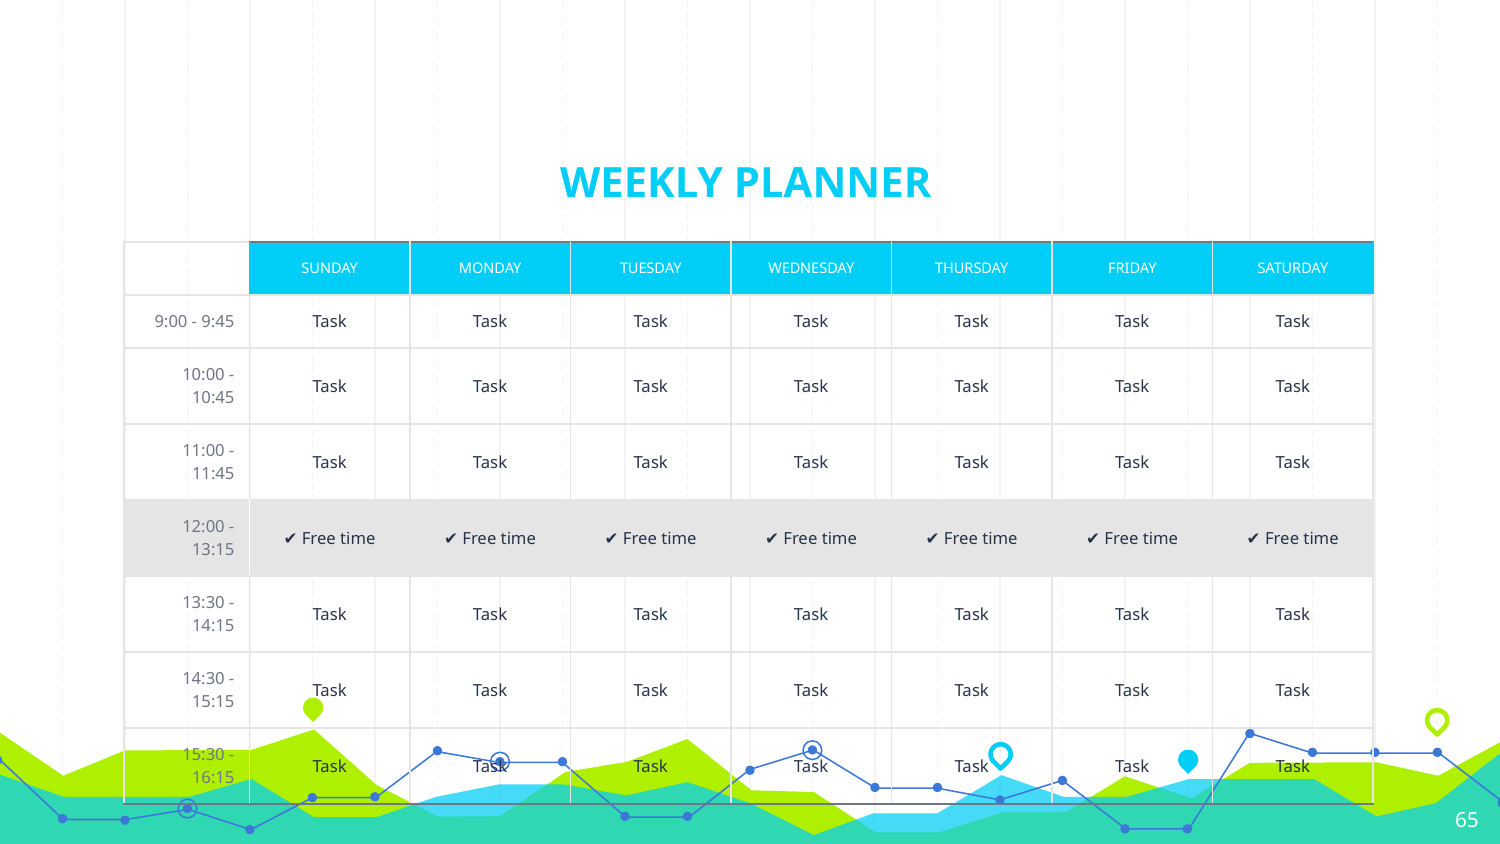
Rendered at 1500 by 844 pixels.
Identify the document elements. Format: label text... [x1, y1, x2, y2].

table_cell Task [411, 425, 570, 499]
table_cell Task [571, 577, 730, 651]
table_cell Task [1213, 729, 1372, 803]
table_cell Task [892, 653, 1051, 727]
table_header SUNDAY [250, 243, 409, 294]
table_cell Task [1053, 729, 1212, 803]
table_cell Task [732, 425, 891, 499]
table_cell Task [1053, 296, 1212, 347]
table_cell Task [250, 653, 409, 727]
table_cell Task [571, 425, 730, 499]
table_header FRIDAY [1053, 243, 1212, 294]
table_cell Task [250, 729, 409, 803]
table_cell Task [411, 349, 570, 423]
table_header THURSDAY [892, 243, 1051, 294]
table_cell Task [892, 577, 1051, 651]
table_cell Task [1053, 653, 1212, 727]
table_cell Task [892, 729, 1051, 803]
table_cell Task [1213, 425, 1372, 499]
table_cell Task [411, 577, 570, 651]
table_cell Task [1053, 349, 1212, 423]
table_cell Task [571, 653, 730, 727]
table_cell Task [892, 296, 1051, 347]
table_cell Task [571, 349, 730, 423]
table_cell Task [892, 425, 1051, 499]
table_cell Task [1053, 425, 1212, 499]
table_header WEDNESDAY [732, 243, 891, 294]
table_cell Task [571, 296, 730, 347]
table_cell 15:30 - 16:15 [125, 729, 249, 803]
table_cell Task [250, 349, 409, 423]
table_header [125, 243, 249, 294]
table_header MONDAY [411, 243, 570, 294]
title WEEKLY PLANNER [171, 103, 1320, 222]
table_cell Task [732, 296, 891, 347]
table_cell Task [732, 577, 891, 651]
table_cell Task [732, 653, 891, 727]
table_cell Task [250, 577, 409, 651]
table_cell ✔ Free time [411, 501, 570, 575]
table_cell Task [411, 653, 570, 727]
table_cell ✔ Free time [1213, 501, 1372, 575]
table_cell Task [892, 349, 1051, 423]
table_cell 11:00 - 11:45 [125, 425, 249, 499]
table_cell Task [732, 729, 891, 803]
table_cell 13:30 - 14:15 [125, 577, 249, 651]
table_cell Task [411, 729, 570, 803]
table_cell 14:30 - 15:15 [125, 653, 249, 727]
table_cell Task [1213, 349, 1372, 423]
table_cell Task [732, 349, 891, 423]
table_header SATURDAY [1213, 243, 1372, 294]
table_cell 9:00 - 9:45 [125, 296, 249, 347]
table_cell ✔ Free time [1053, 501, 1212, 575]
table_cell 10:00 - 10:45 [125, 349, 249, 423]
table_cell Task [250, 425, 409, 499]
table_cell ✔ Free time [250, 501, 409, 575]
table_cell 12:00 - 13:15 [125, 501, 249, 575]
table_cell Task [1213, 296, 1372, 347]
slide_number 65 [1403, 791, 1494, 844]
table_cell ✔ Free time [571, 501, 730, 575]
table_cell ✔ Free time [732, 501, 891, 575]
table_cell Task [1053, 577, 1212, 651]
table_header TUESDAY [571, 243, 730, 294]
table_cell Task [1213, 653, 1372, 727]
table_cell Task [250, 296, 409, 347]
table_cell Task [571, 729, 730, 803]
table_cell ✔ Free time [892, 501, 1051, 575]
table_cell Task [1213, 577, 1372, 651]
table_cell Task [411, 296, 570, 347]
